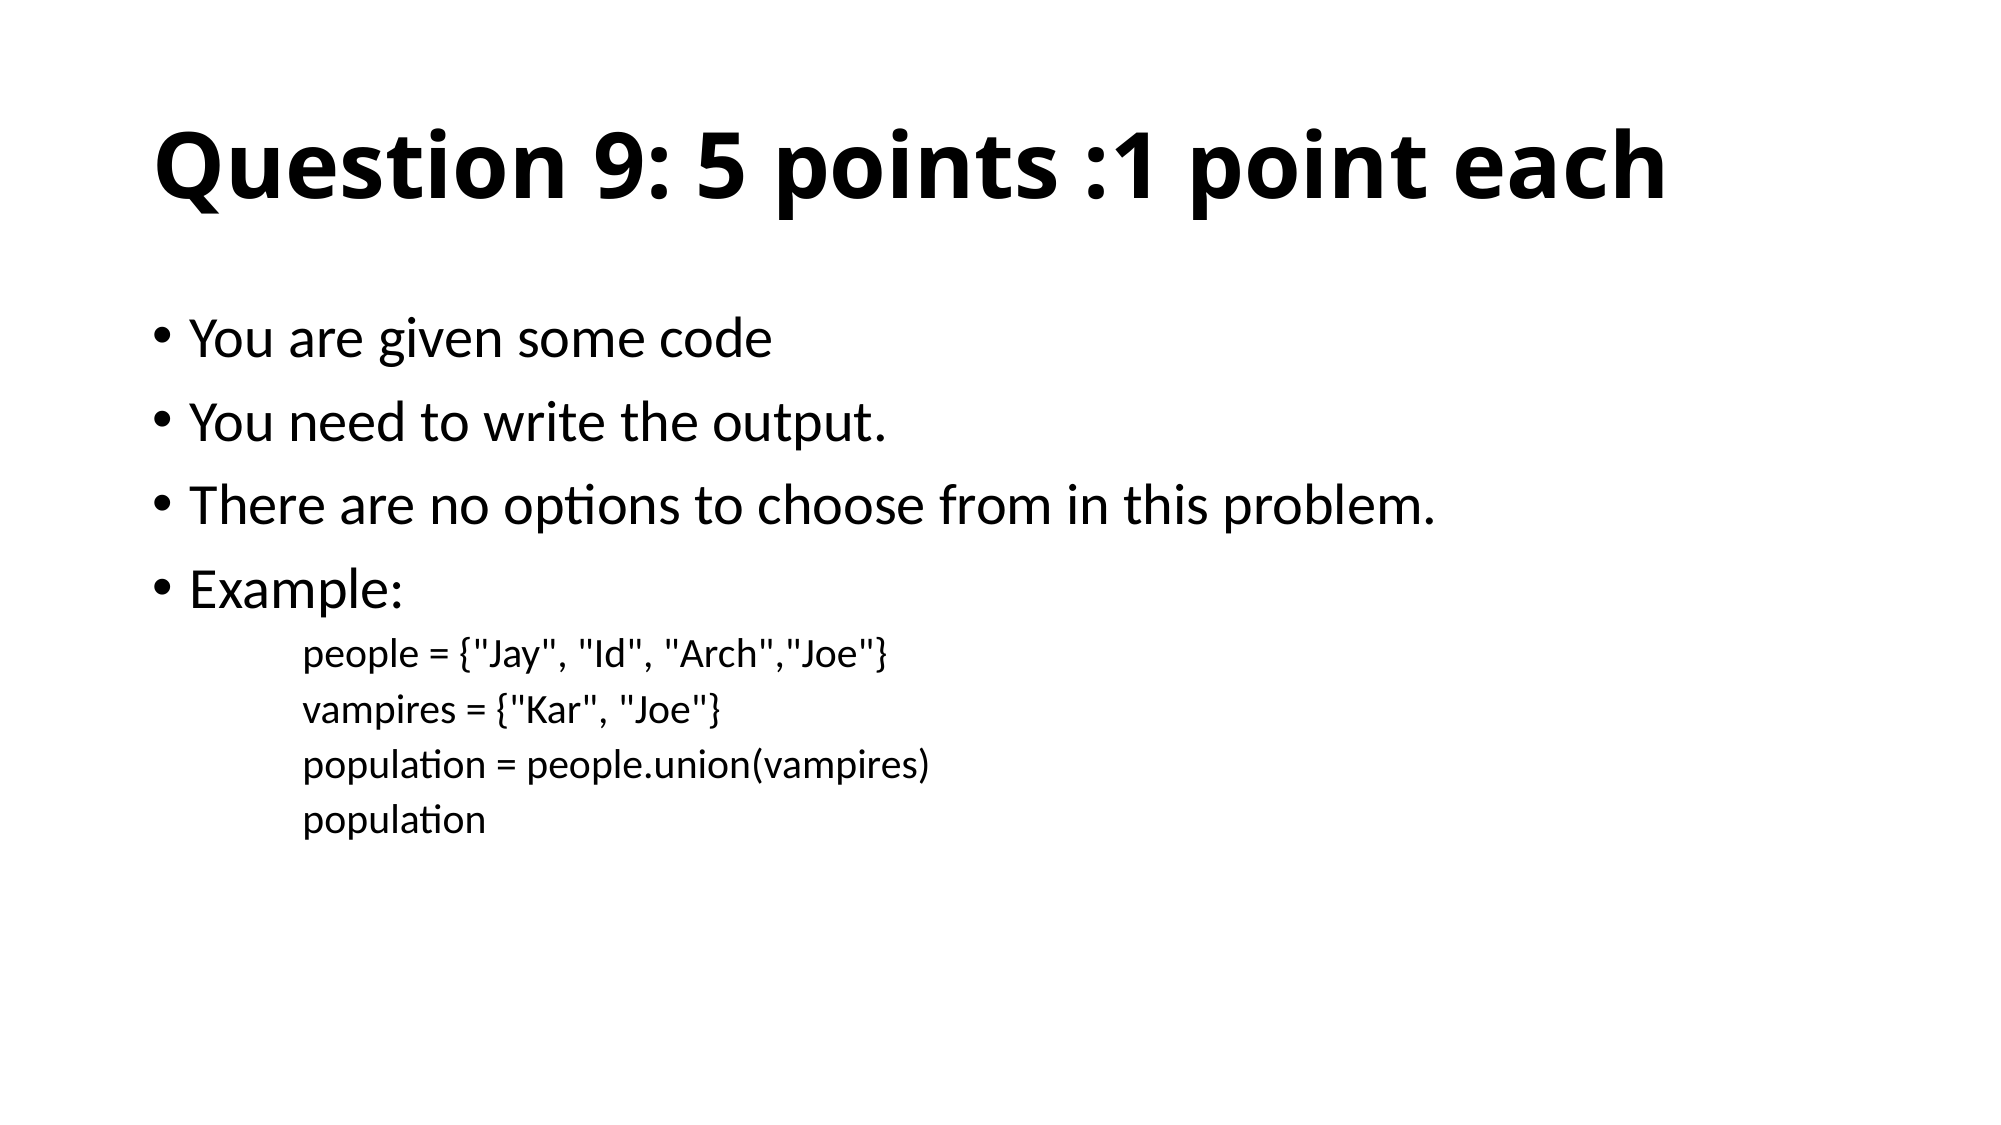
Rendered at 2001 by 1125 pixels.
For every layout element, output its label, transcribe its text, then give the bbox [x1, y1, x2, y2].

list You are given some code You need to write the output. There are no options to choose from in this problem. Example: people = {"Jay", "Id", "Arch","Joe"} vampires = {"Kar", "Joe"} population = people.union(vampires) population [137, 299, 1863, 1014]
title Question 9: 5 points :1 point each [137, 59, 1863, 278]
